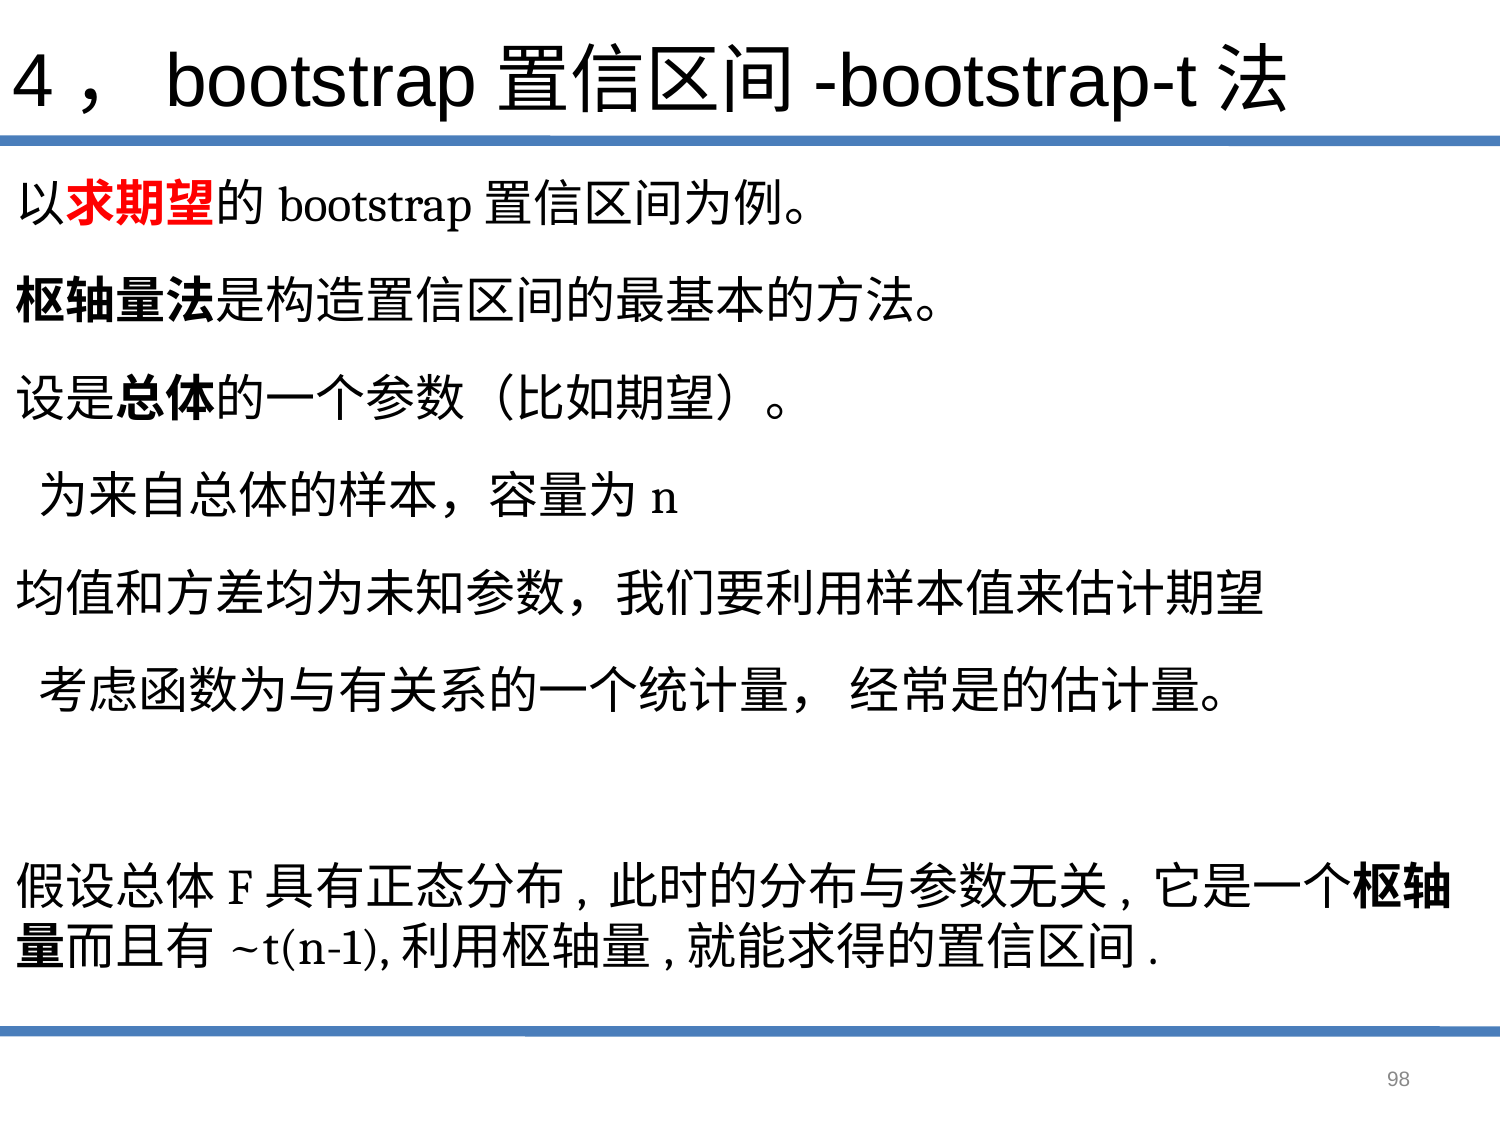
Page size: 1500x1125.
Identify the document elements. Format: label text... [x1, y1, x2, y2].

slide_number 98 [1074, 1048, 1425, 1109]
title 4，bootstrap置信区间-bootstrap-t法 [0, 23, 1500, 129]
